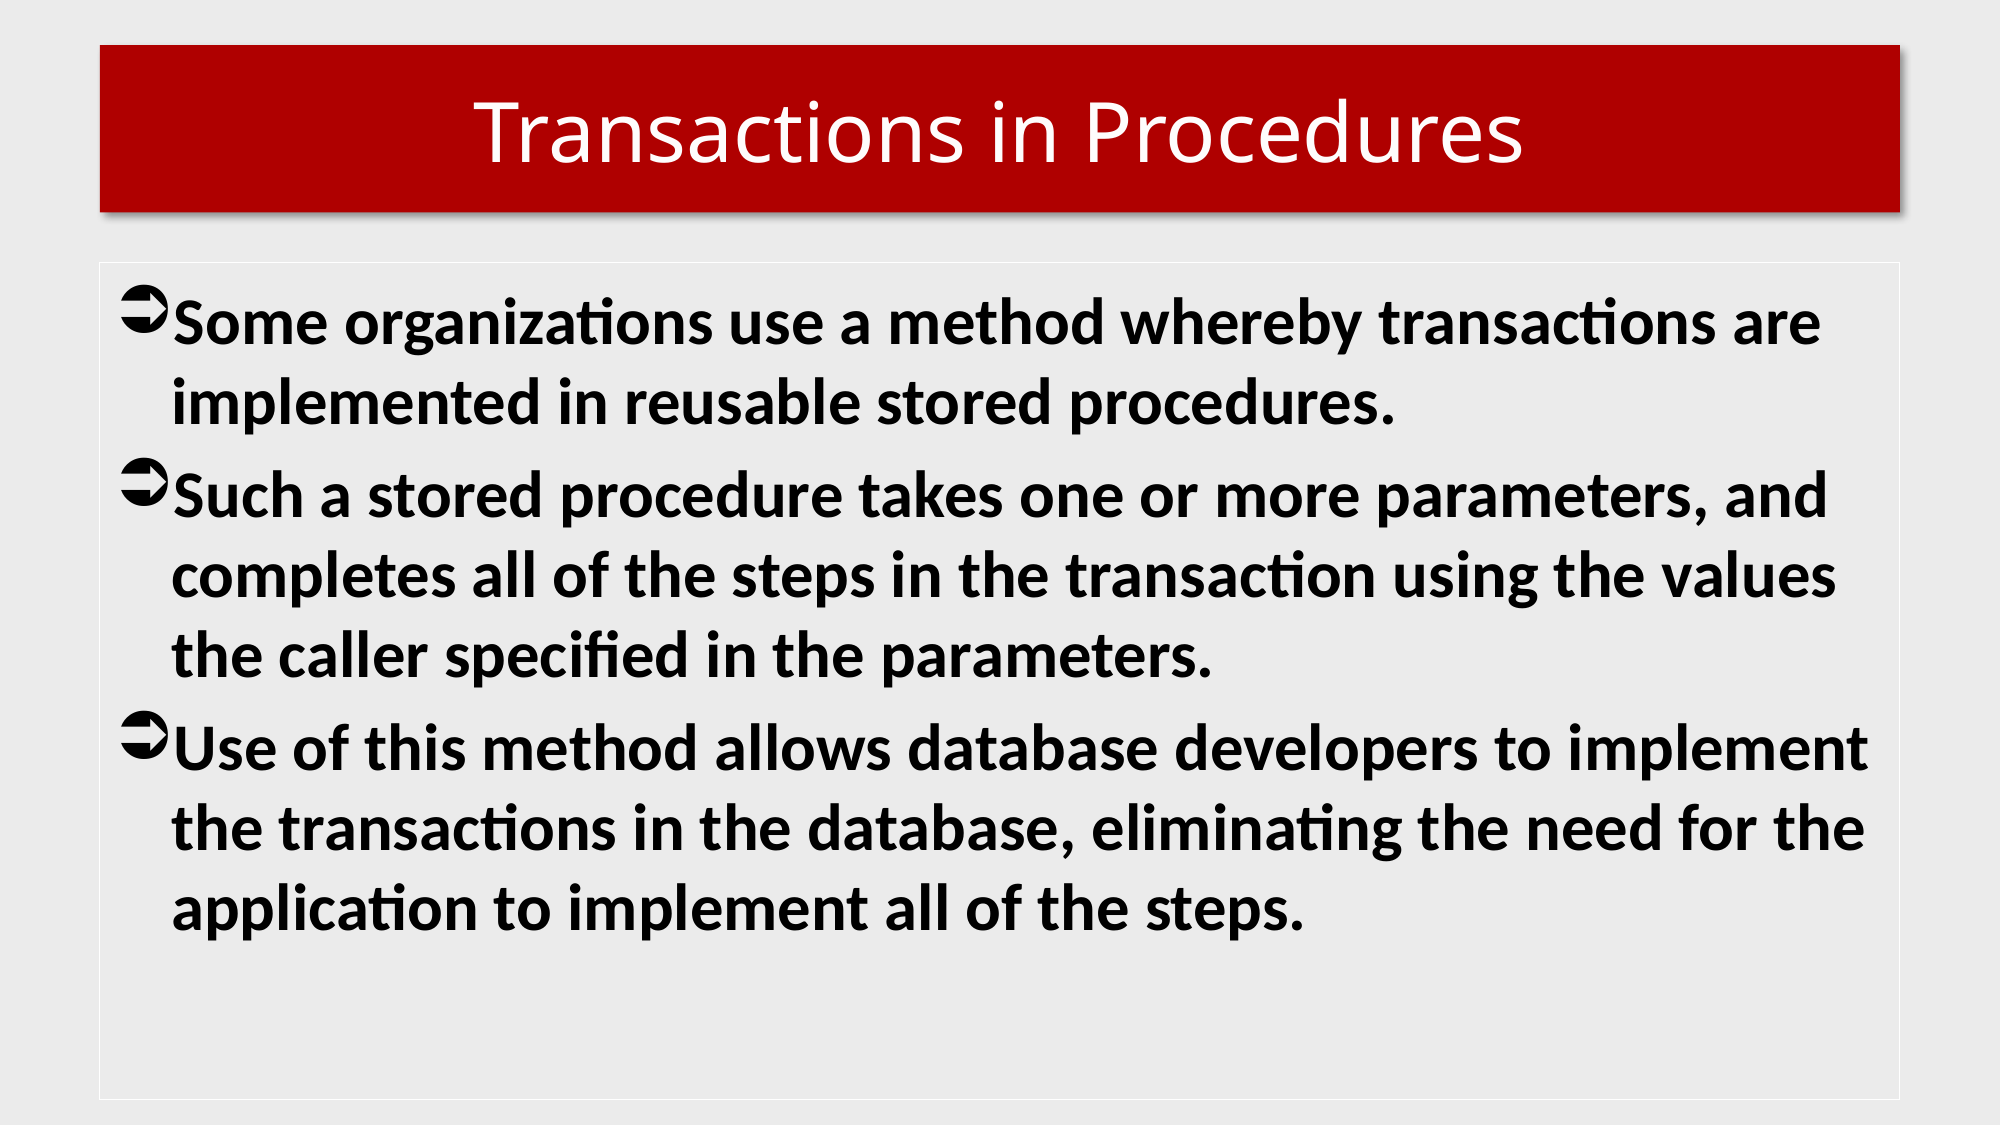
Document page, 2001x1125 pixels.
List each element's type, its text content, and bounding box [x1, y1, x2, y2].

list Some organizations use a method whereby transactions are implemented in reusable stored procedures. Such a stored procedure takes one or more parameters, and completes all of the steps in the transaction using the values the caller specified in the parameters. Use of this method allows database developers to implement the transactions in the database, eliminating the need for the application to implement all of the steps. [99, 262, 1900, 1100]
title Transactions in Procedures [99, 45, 1900, 213]
